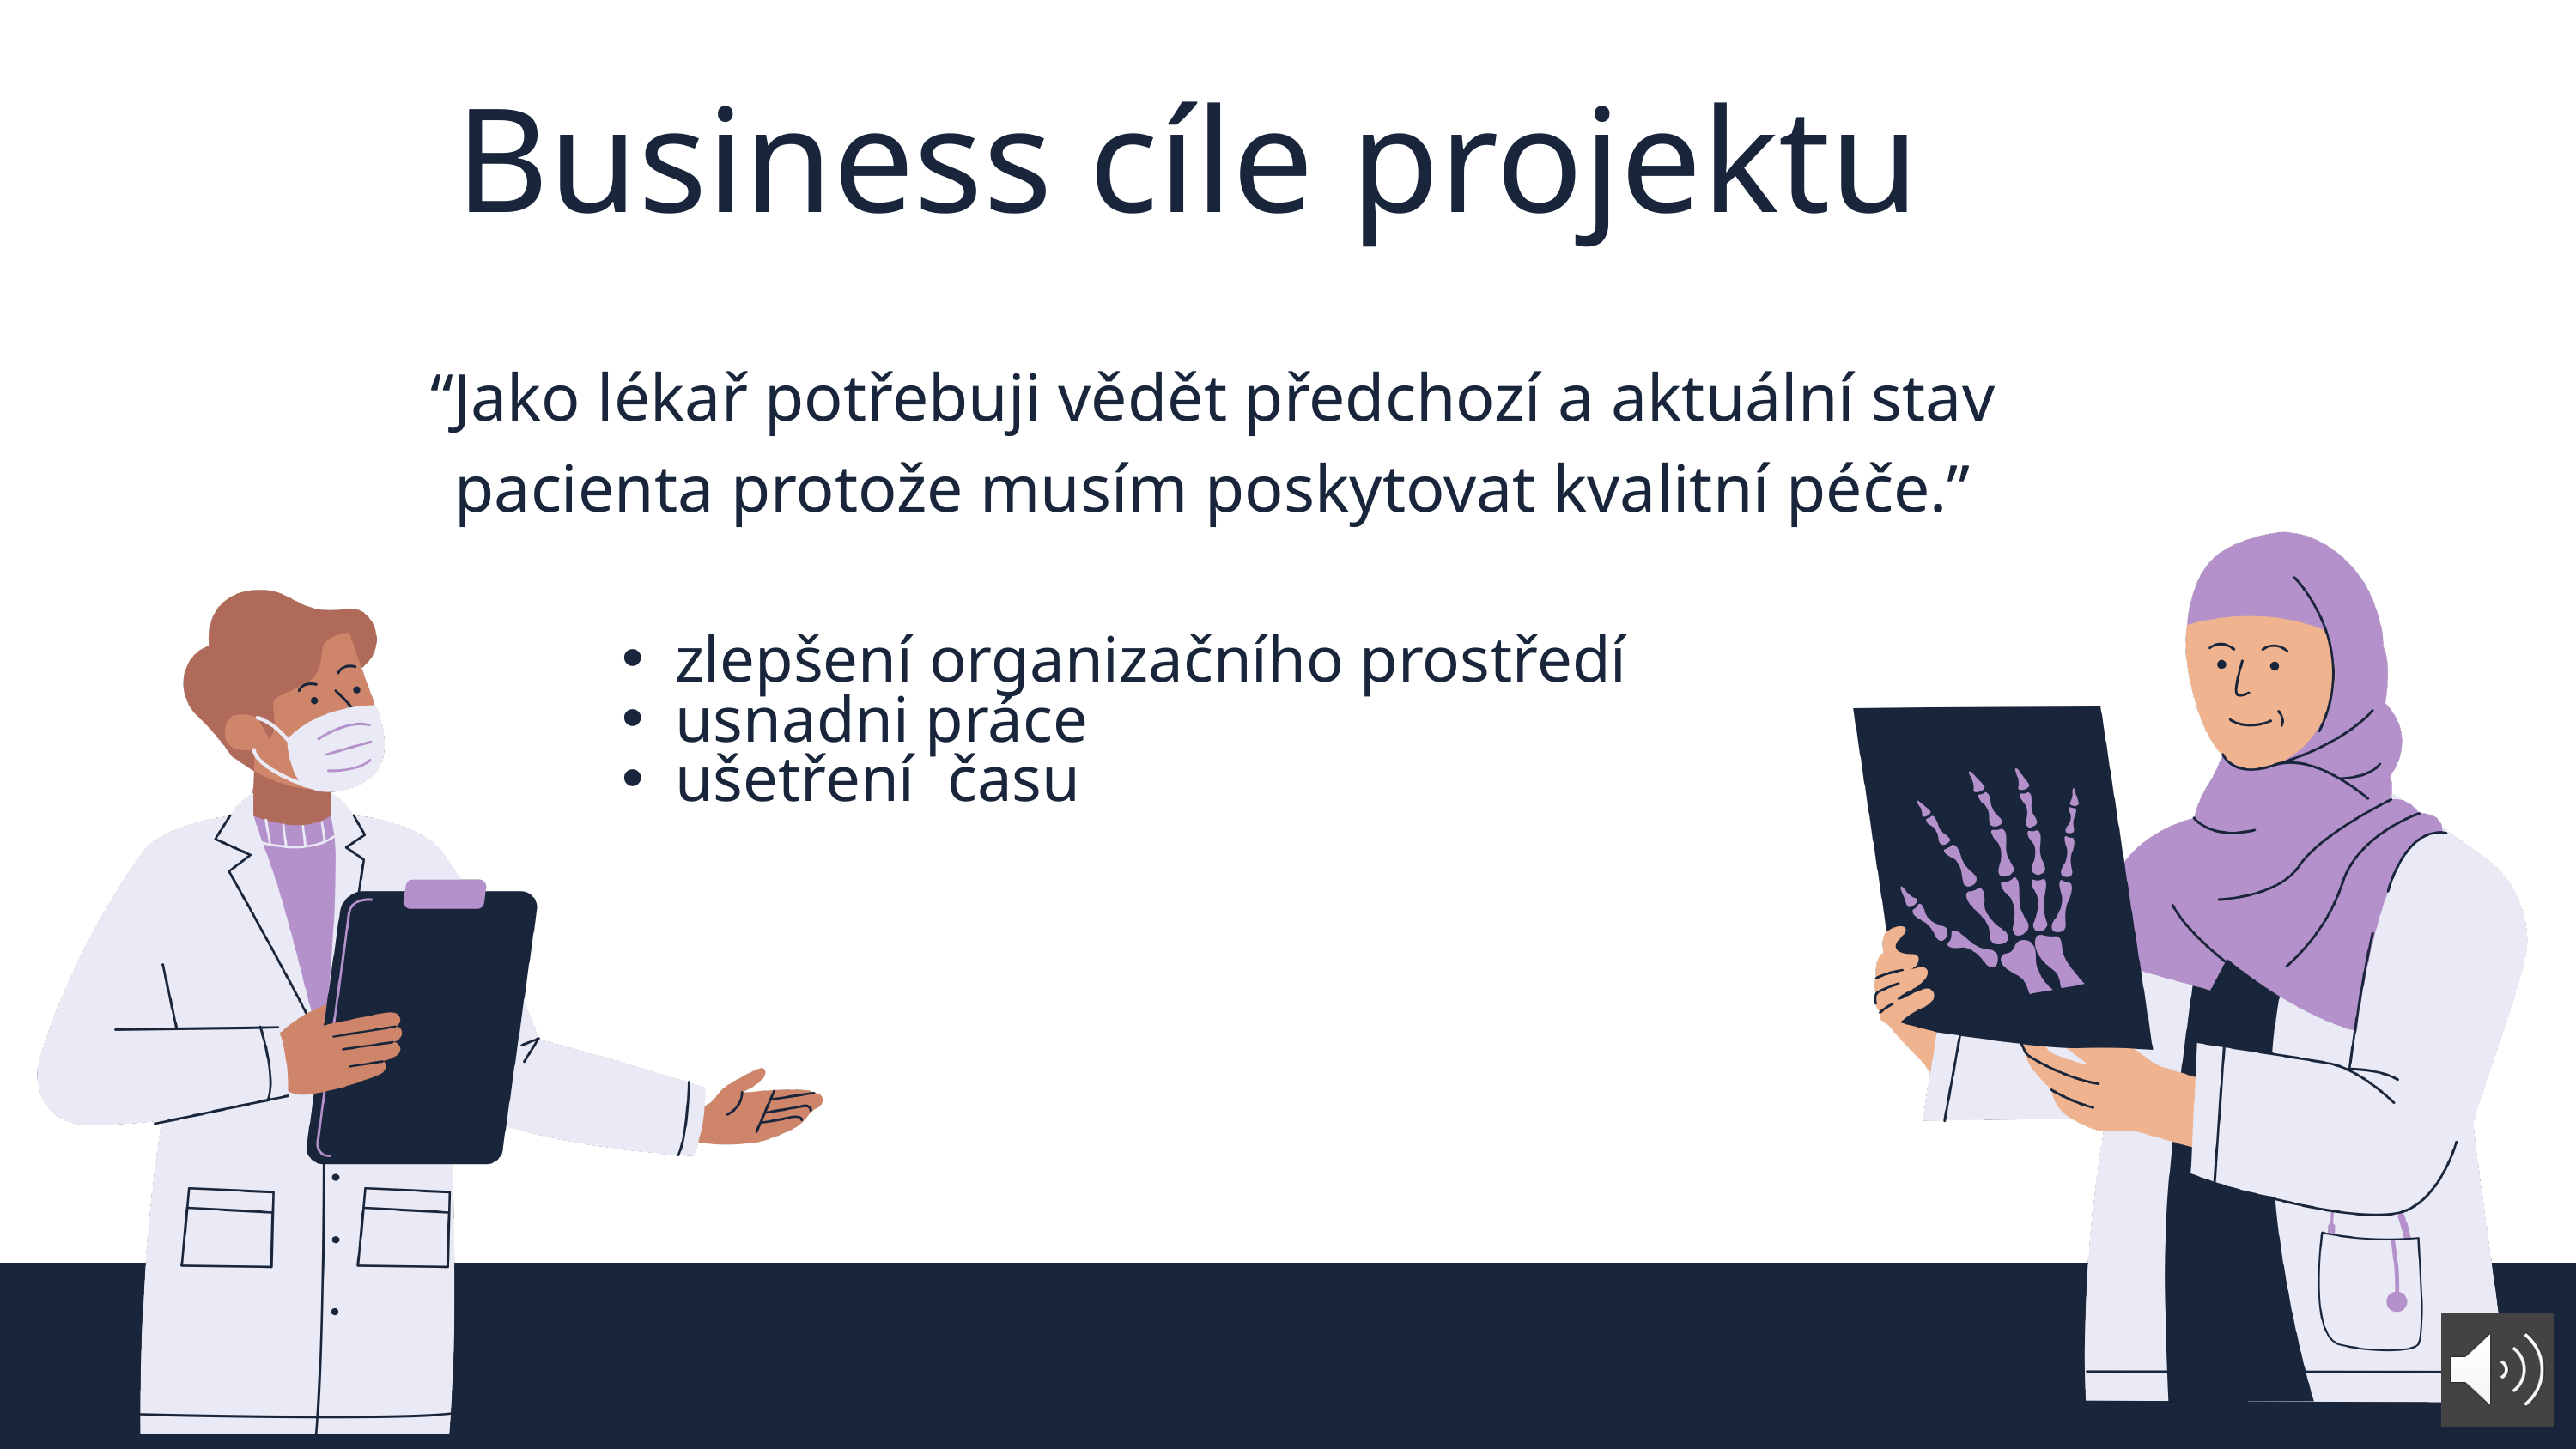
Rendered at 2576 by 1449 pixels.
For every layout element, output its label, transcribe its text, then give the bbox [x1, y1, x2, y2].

text_box Business cíle projektu [144, 83, 2231, 241]
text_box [0, 1262, 2576, 1449]
text_box zlepšení organizačního prostředí usnadni práce ušetření času [568, 634, 1807, 815]
text_box [33, 585, 824, 1260]
picture [2439, 1312, 2555, 1428]
text_box [1852, 525, 2529, 1260]
text_box “Jako lékař potřebuji vědět předchozí a aktuální stav pacienta protože musím poskytovat kvalitní péče.” [371, 343, 2056, 525]
